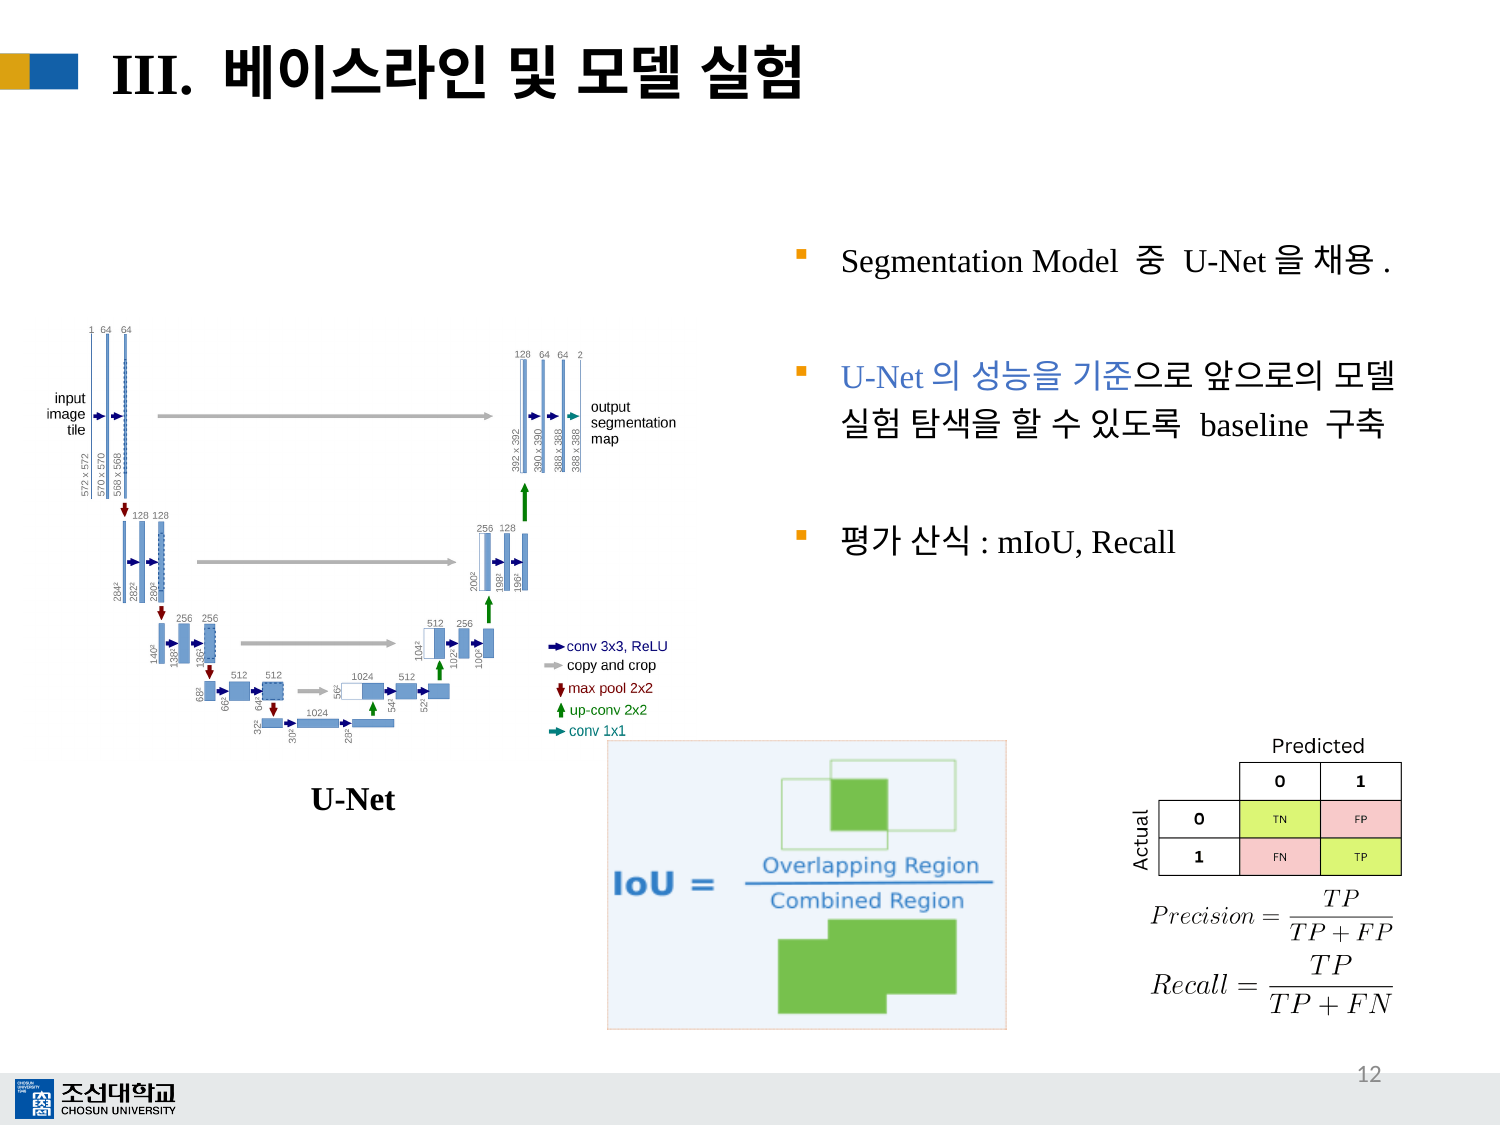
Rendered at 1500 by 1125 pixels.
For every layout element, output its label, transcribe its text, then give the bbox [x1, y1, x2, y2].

text_box III. 베이스라인 및 모델 실험 [96, 28, 822, 184]
text_box U-Net [295, 761, 491, 825]
slide_number 12 [1059, 1042, 1397, 1103]
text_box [0, 53, 79, 90]
picture [23, 317, 1500, 1031]
text_box [0, 1072, 1500, 1125]
text_box Segmentation Model 중 U-Net을 채용. U-Net의 성능을 기준으로 앞으로의 모델 실험 탐색을 할 수 있도록 baseline 구축 평가 산식: mIoU, Recall [731, 106, 1445, 740]
picture [15, 1079, 176, 1119]
